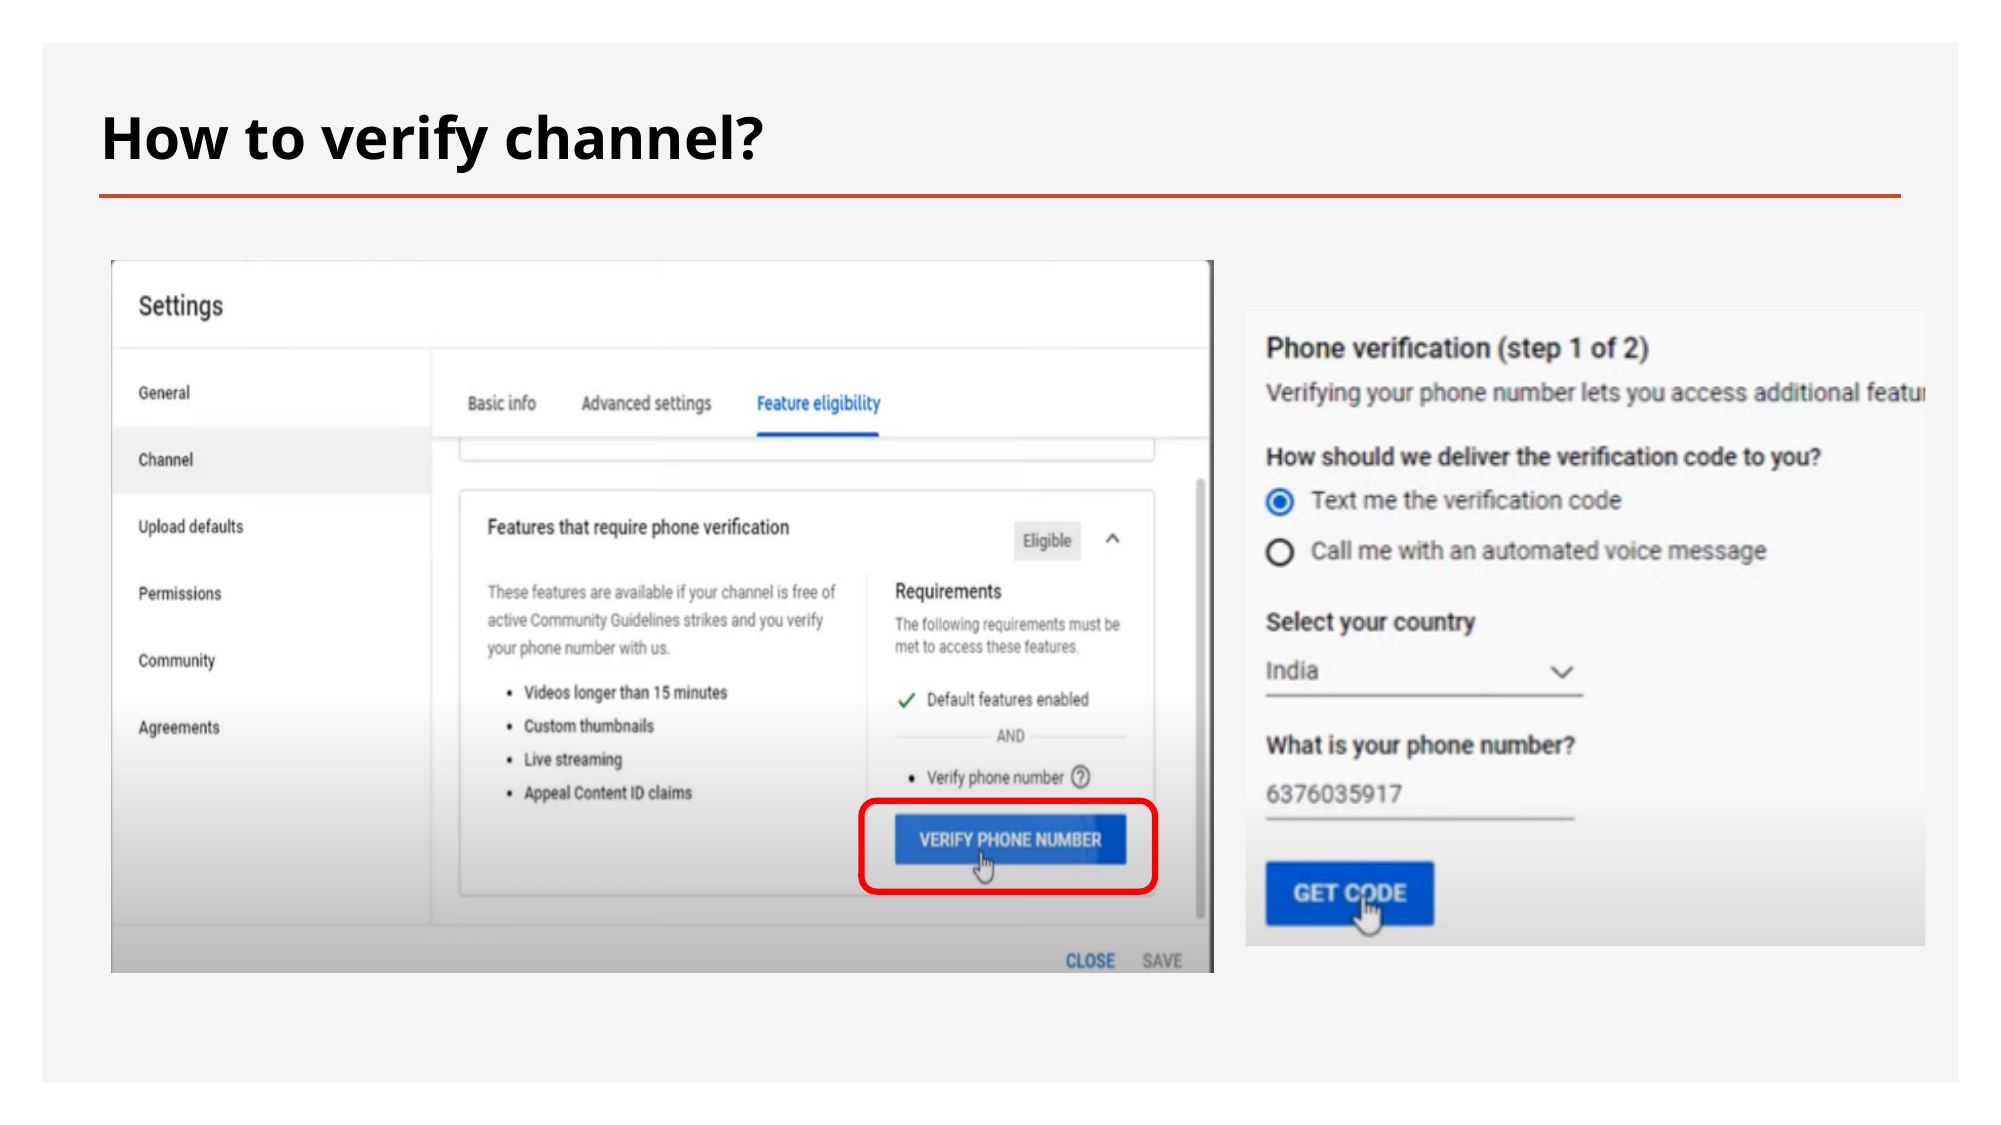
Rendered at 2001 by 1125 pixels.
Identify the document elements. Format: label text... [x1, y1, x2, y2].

picture [1245, 311, 1926, 946]
picture [111, 260, 1214, 973]
title How to verify channel? [85, 73, 1214, 179]
